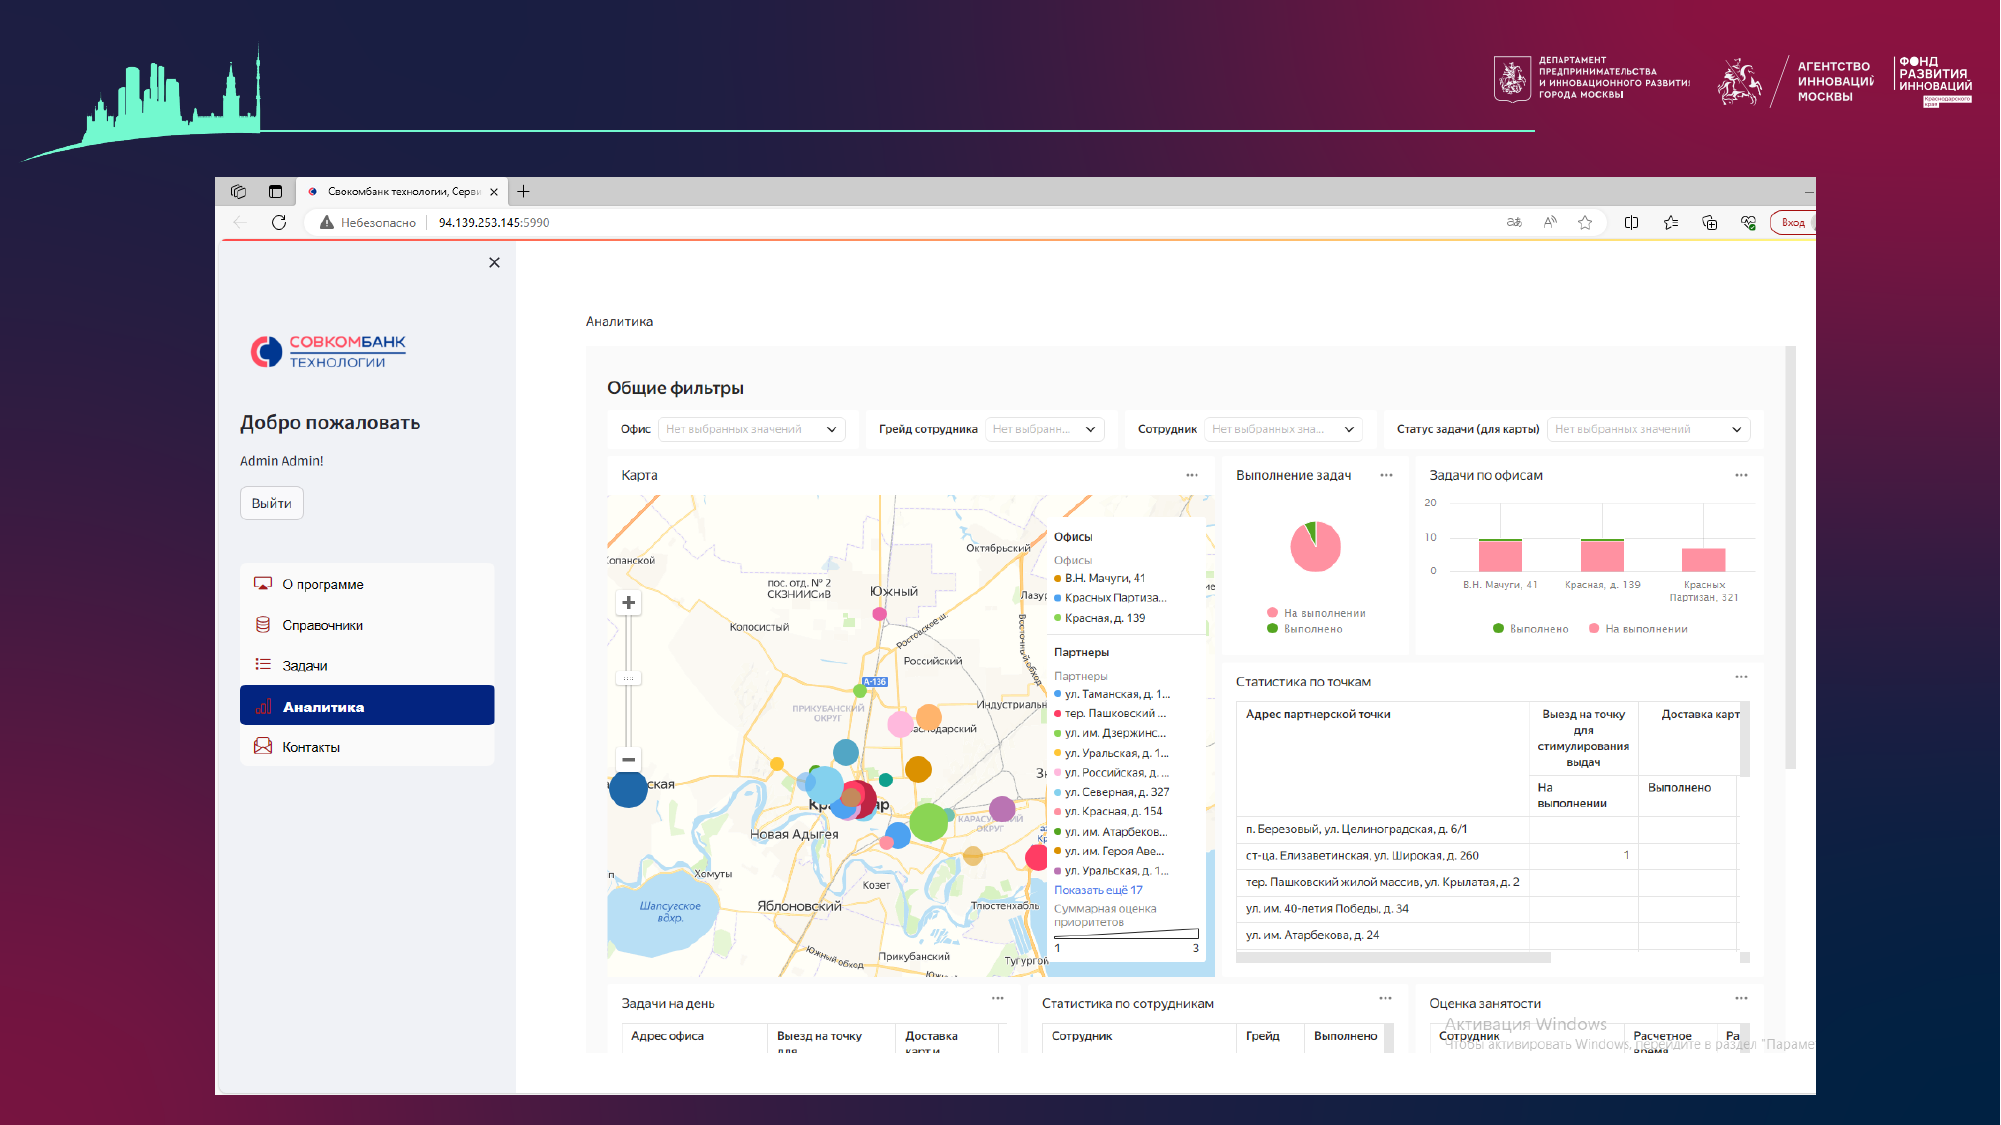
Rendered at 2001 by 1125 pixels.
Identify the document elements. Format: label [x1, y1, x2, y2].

picture [0, 0, 2000, 1125]
list [215, 177, 1816, 1095]
